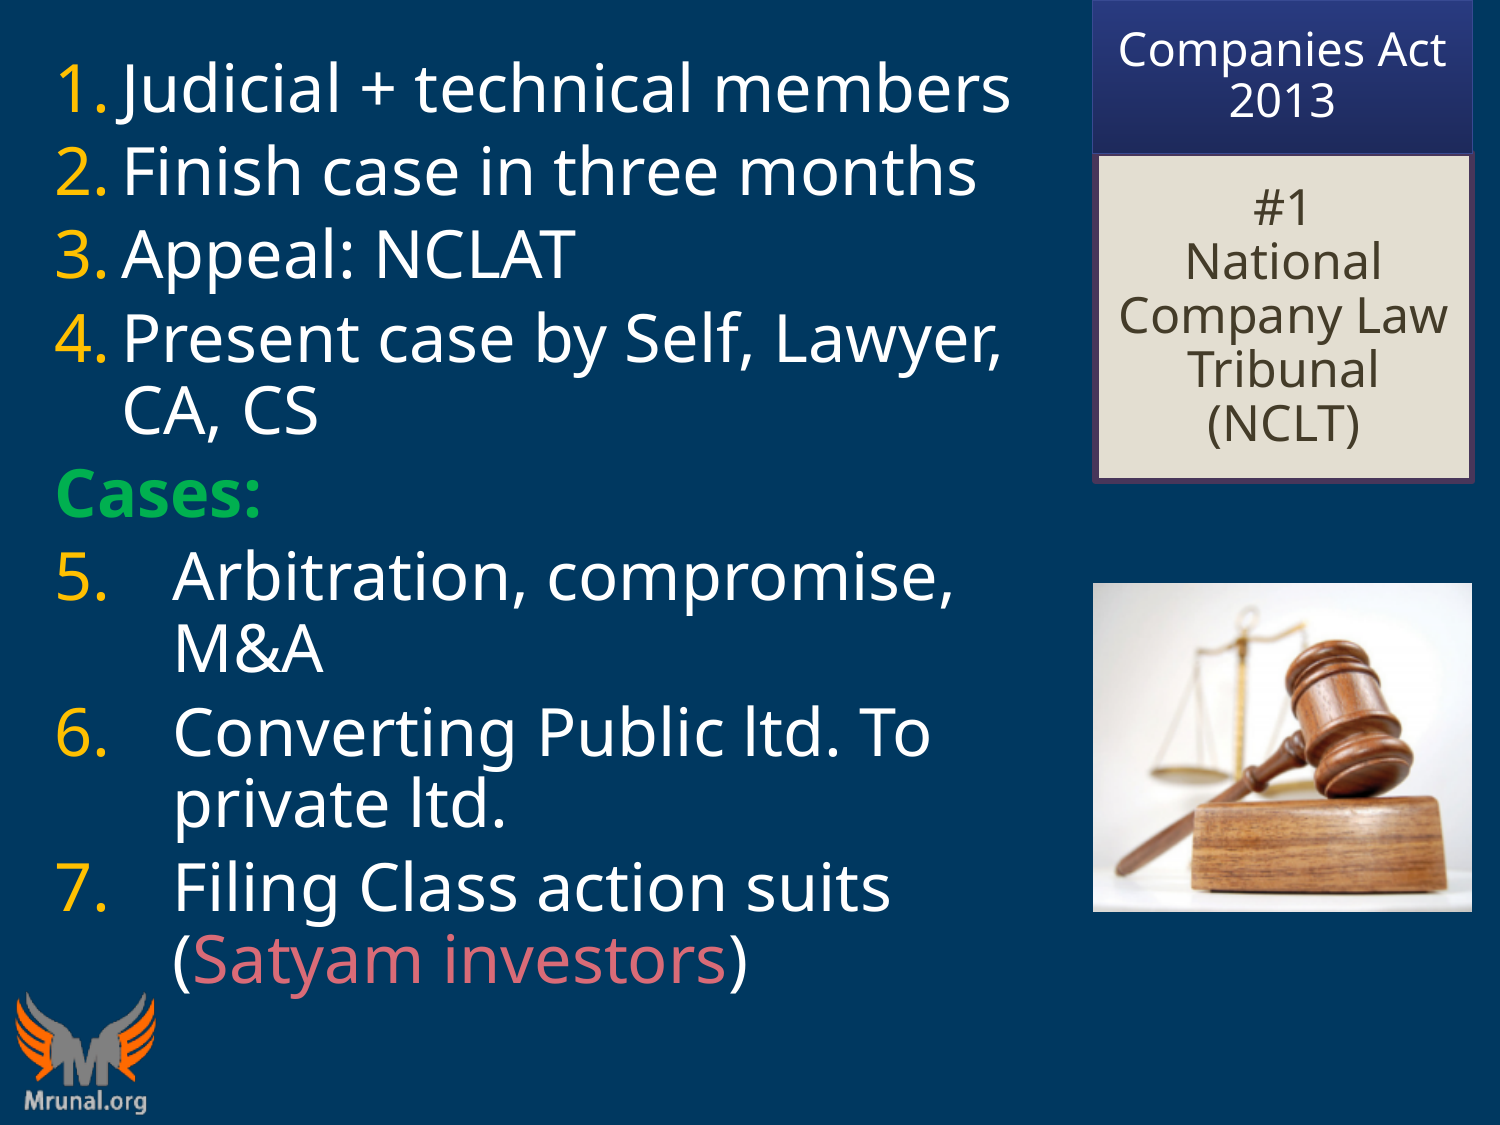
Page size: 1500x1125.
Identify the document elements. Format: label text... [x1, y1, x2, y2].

list Judicial + technical members Finish case in three months Appeal: NCLAT Present case by Self, Lawyer, CA, CS Cases: Arbitration, compromise, M&A Converting Public ltd. To private ltd. Filing Class action suits (Satyam investors) [39, 47, 1086, 1014]
list Companies Act 2013 [1092, 0, 1473, 154]
picture [12, 987, 161, 1120]
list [1093, 583, 1472, 912]
title #1 National Company Law Tribunal (NCLT) [1092, 150, 1475, 484]
